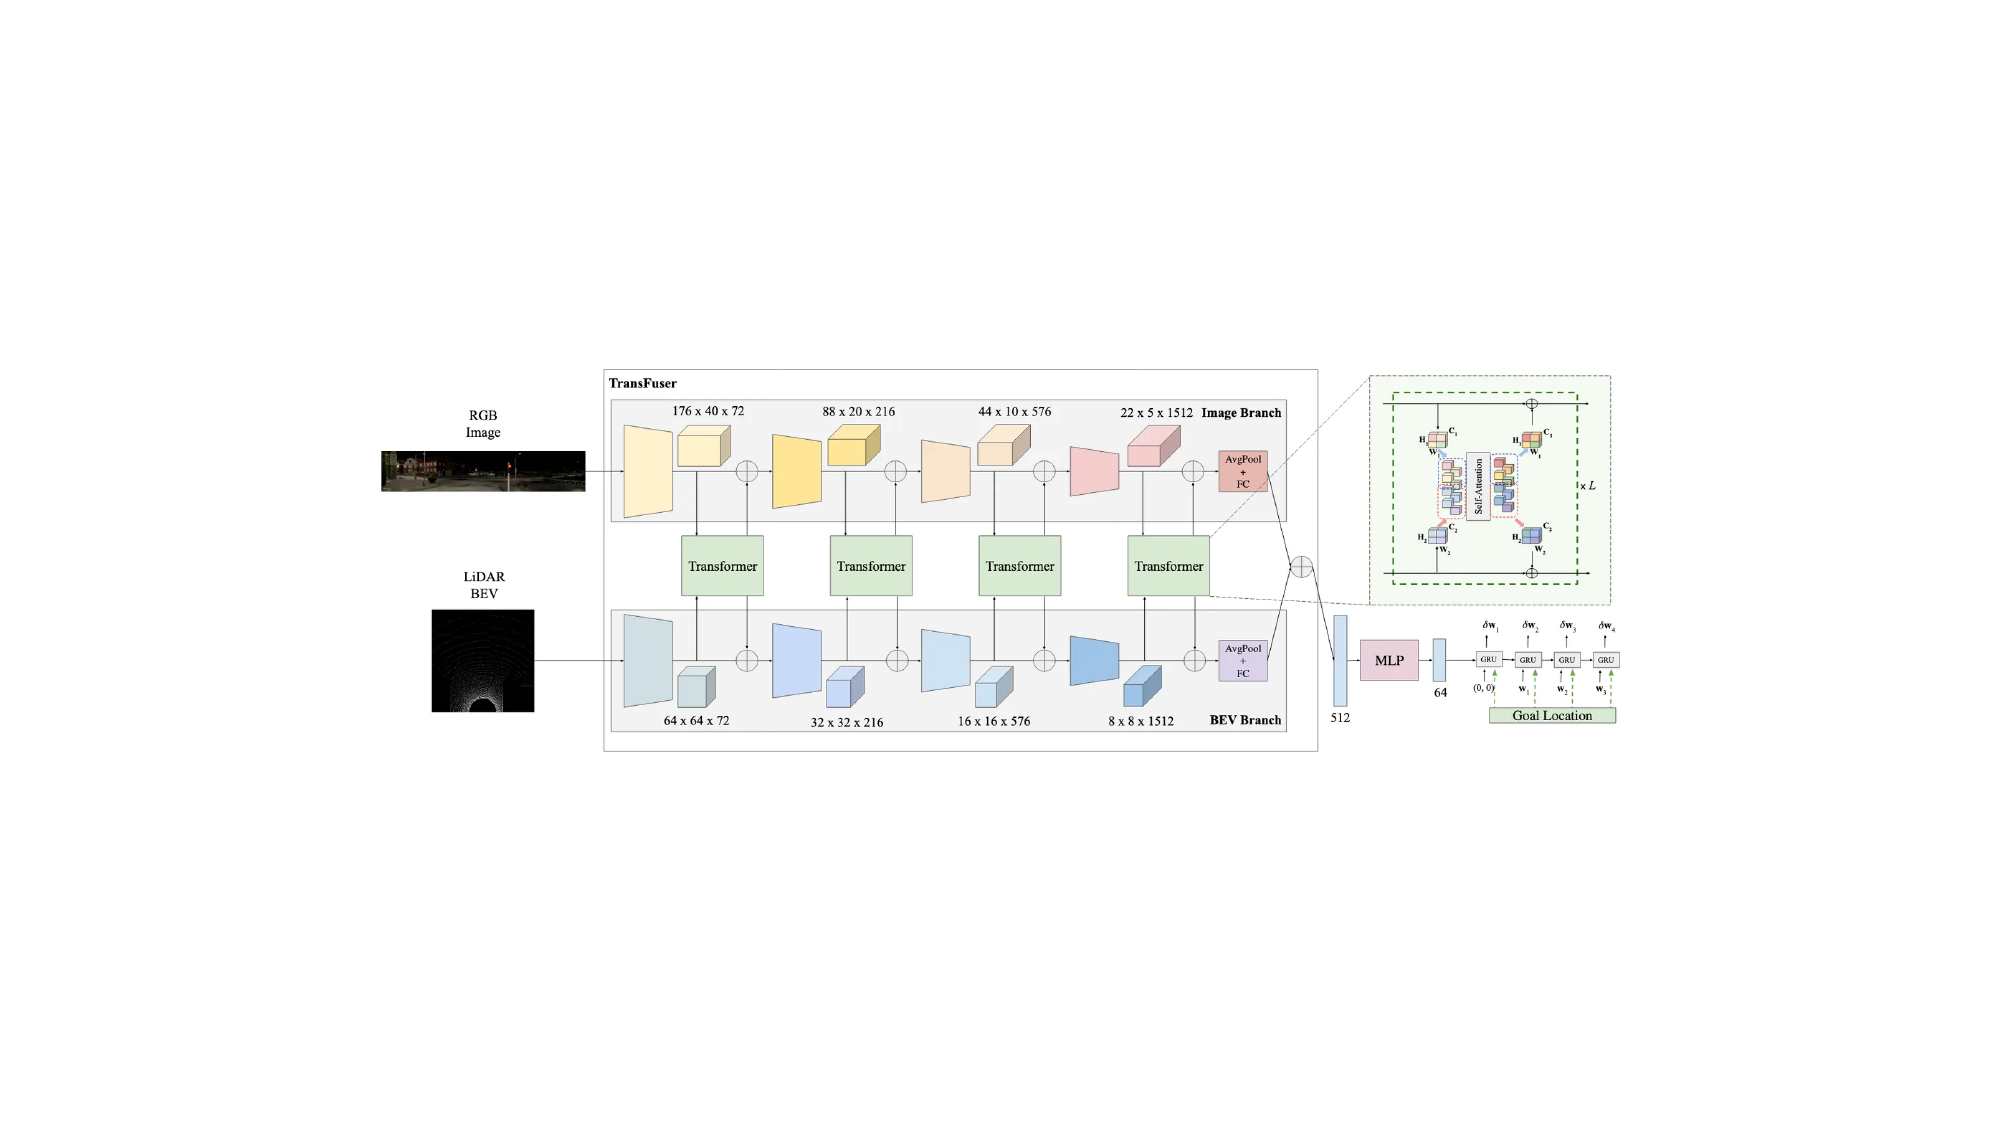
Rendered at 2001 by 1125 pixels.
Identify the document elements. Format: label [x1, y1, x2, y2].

picture [361, 362, 1638, 763]
